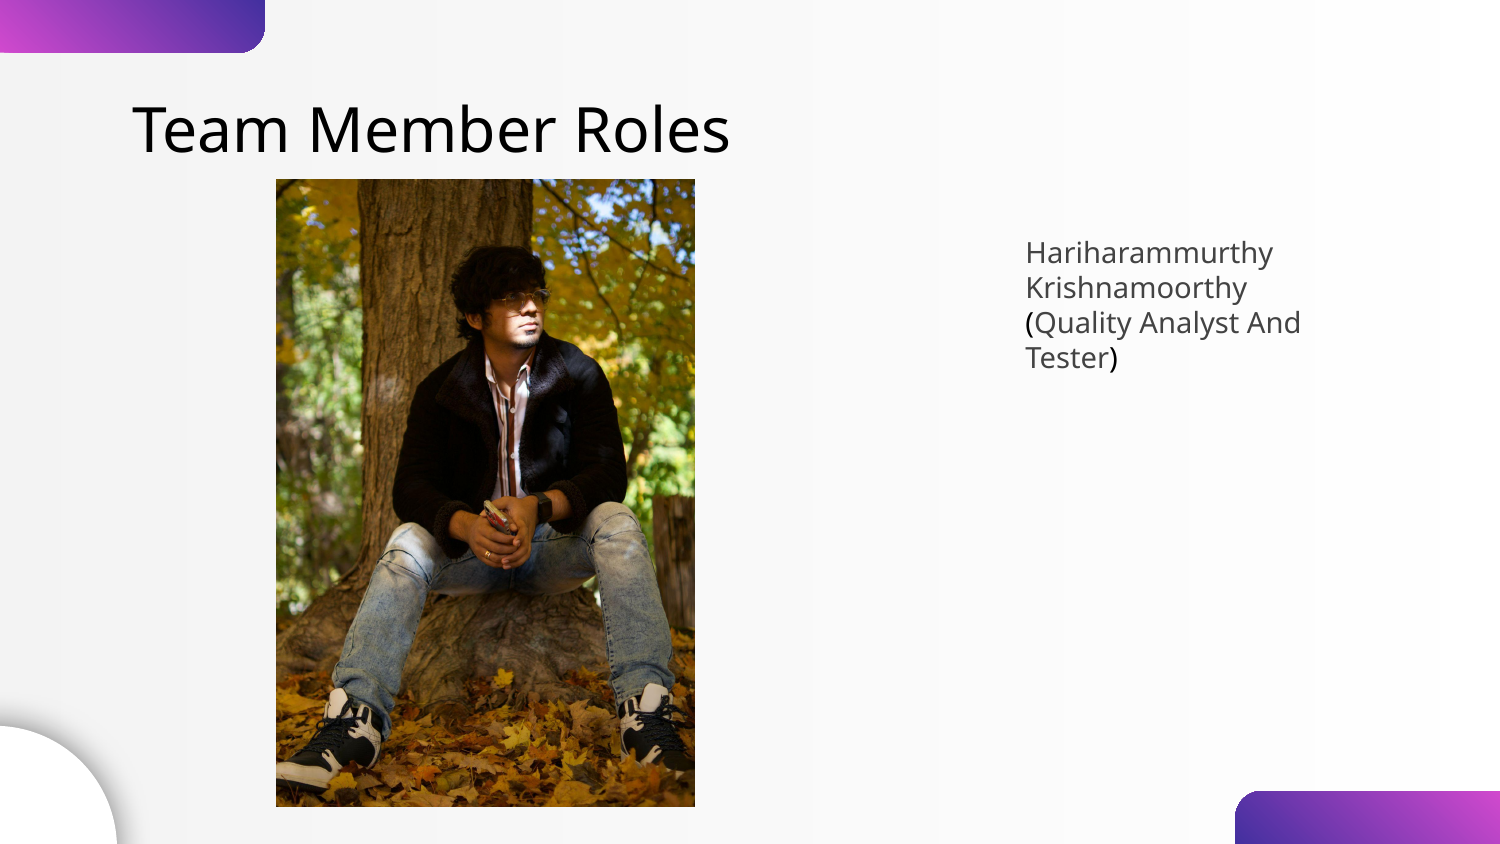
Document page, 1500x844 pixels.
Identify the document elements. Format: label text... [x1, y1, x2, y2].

picture [276, 179, 695, 807]
title Team Member Roles [116, 88, 1383, 167]
text_box Hariharammurthy Krishnamoorthy (Quality Analyst And Tester) [1010, 219, 1397, 389]
